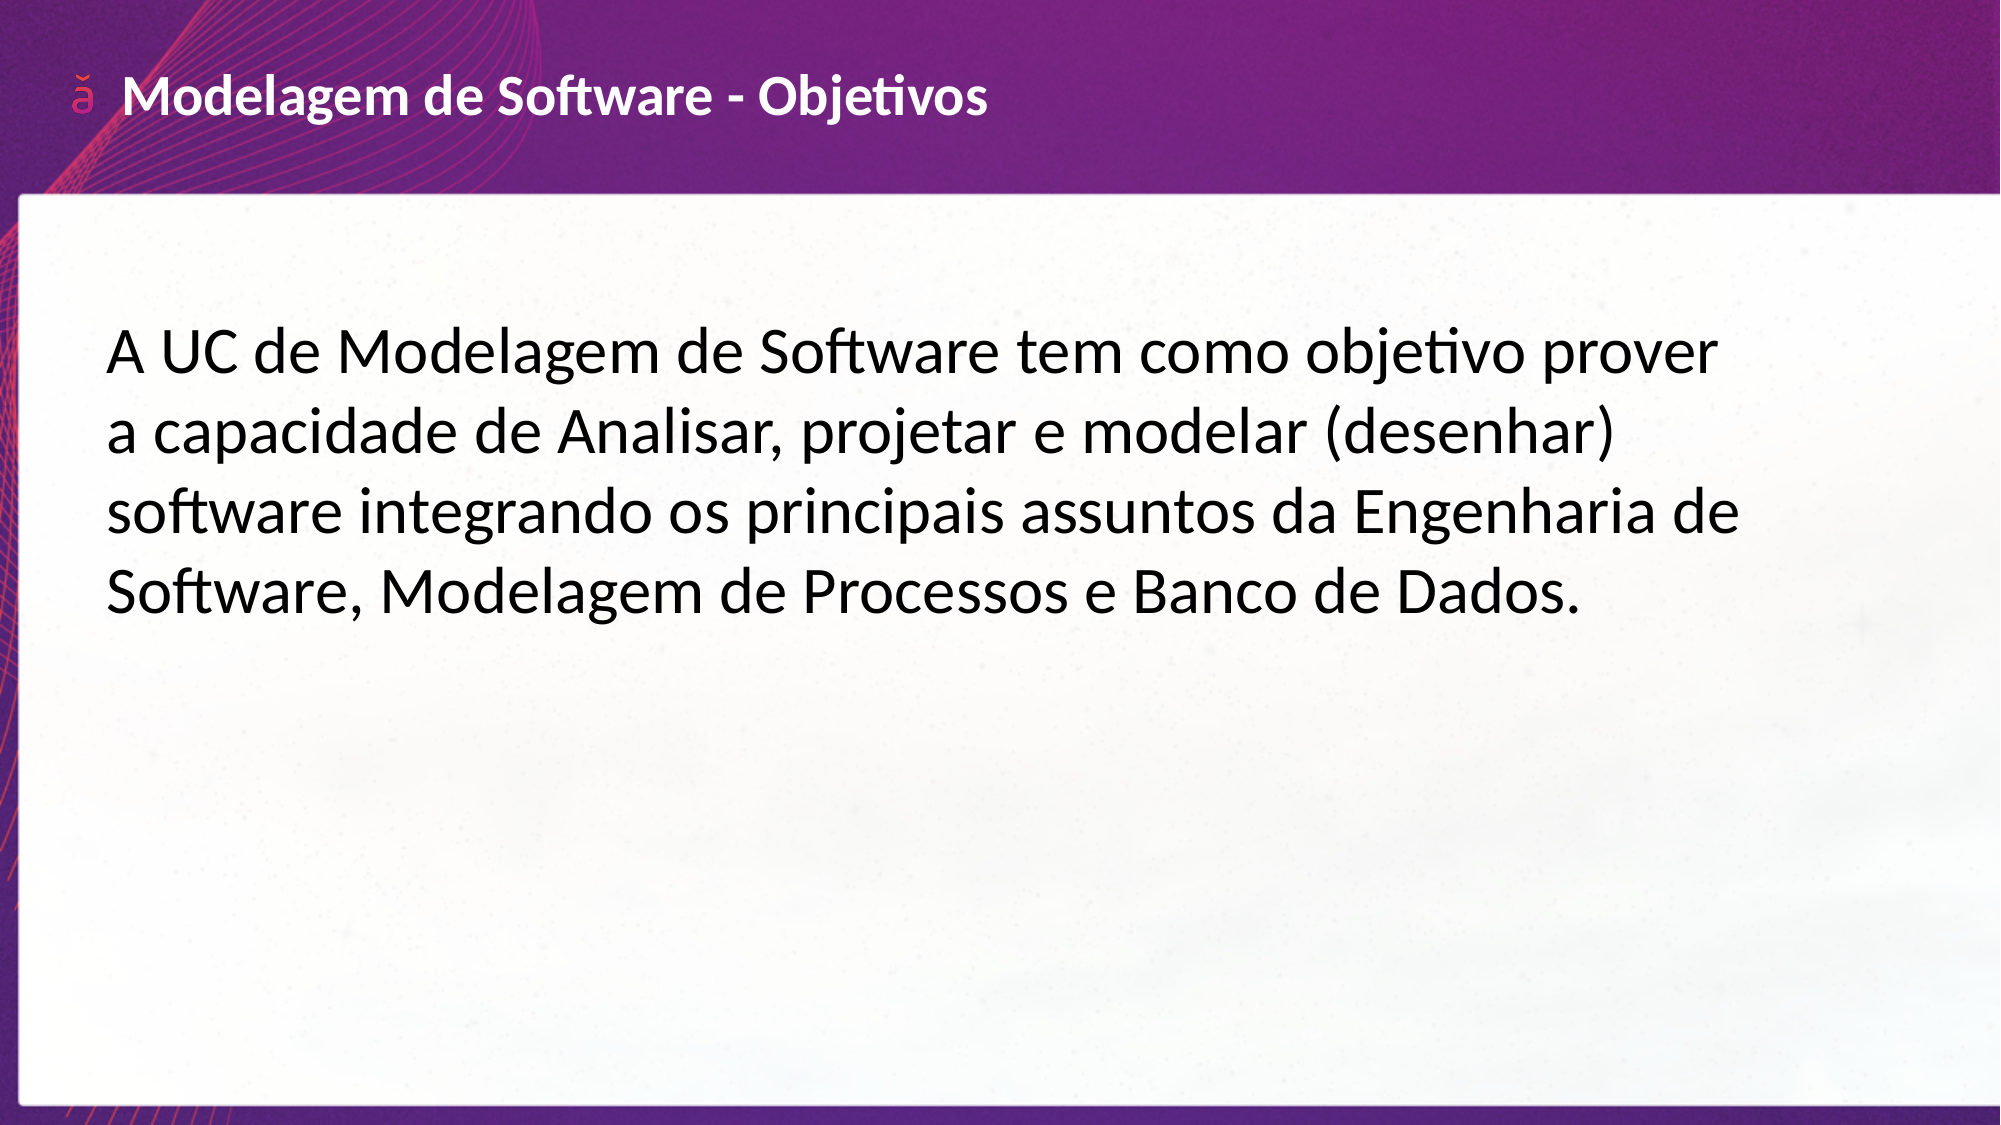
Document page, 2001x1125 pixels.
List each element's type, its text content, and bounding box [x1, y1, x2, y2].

text_box Modelagem de Software - Objetivos [113, 68, 1152, 133]
picture [0, 0, 2000, 1125]
text_box A UC de Modelagem de Software tem como objetivo prover a capacidade de Analisar, projetar e modelar (desenhar) software integrando os principais assuntos da Engenharia de Software, Modelagem de Processos e Banco de Dados. [92, 299, 1760, 635]
